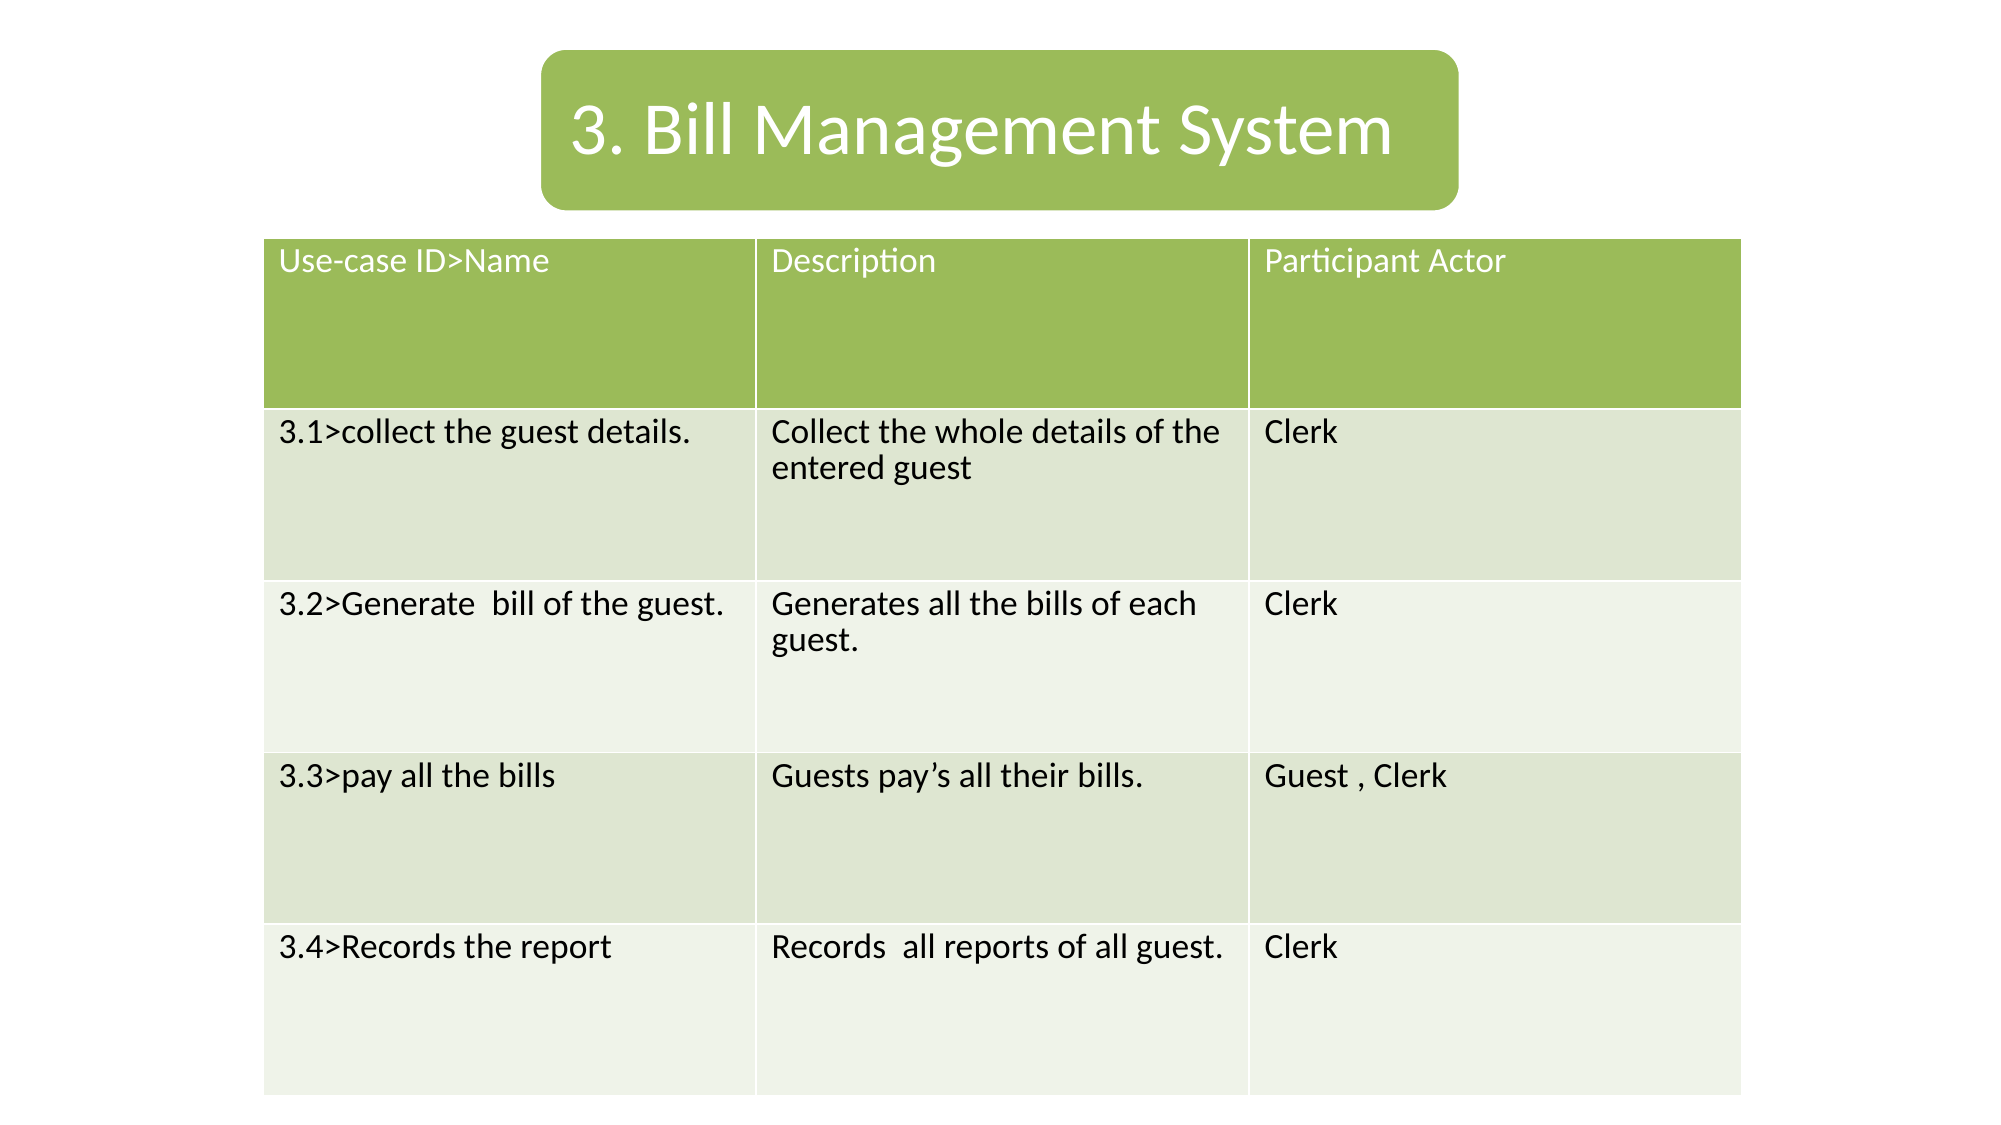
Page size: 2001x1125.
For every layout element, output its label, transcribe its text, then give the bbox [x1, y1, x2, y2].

table_cell Clerk [1250, 582, 1741, 752]
table_header Use-case ID>Name [264, 239, 755, 408]
table_cell Records all reports of all guest. [757, 925, 1248, 1095]
table_cell Collect the whole details of the entered guest [757, 410, 1248, 580]
table_cell Clerk [1250, 410, 1741, 580]
table_cell 3.3>pay all the bills [264, 753, 755, 923]
table_header Description [757, 239, 1248, 408]
table_cell Generates all the bills of each guest. [757, 582, 1248, 752]
table_cell 3.1>collect the guest details. [264, 410, 755, 580]
table_header Participant Actor [1250, 239, 1741, 408]
table_cell 3.4>Records the report [264, 925, 755, 1095]
table_cell Guests pay’s all their bills. [757, 753, 1248, 923]
table_cell 3.2>Generate bill of the guest. [264, 582, 755, 752]
table_cell Guest , Clerk [1250, 753, 1741, 923]
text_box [538, 47, 1462, 213]
table_cell Clerk [1250, 925, 1741, 1095]
